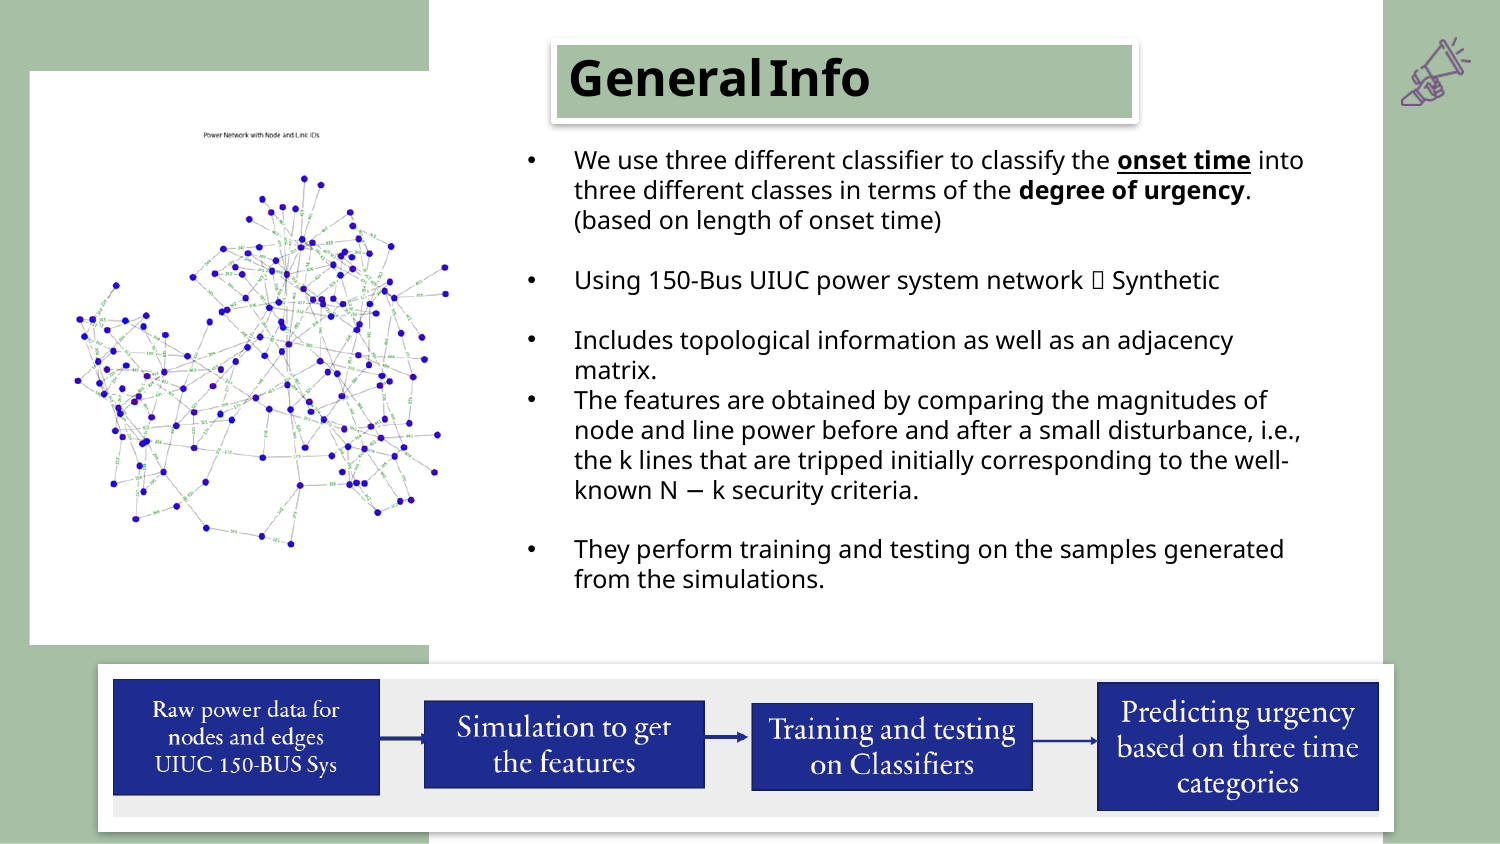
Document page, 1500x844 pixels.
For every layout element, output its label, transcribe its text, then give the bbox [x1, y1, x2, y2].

picture [1401, 37, 1471, 106]
subtitle We use three different classifier to classify the onset time into three different classes in terms of the degree of urgency. (based on length of onset time) Using 150-Bus UIUC power system network  Synthetic Includes topological information as well as an adjacency matrix. The features are obtained by comparing the magnitudes of node and line power before and after a small disturbance, i.e., the k lines that are tripped initially corresponding to the well-known N − k security criteria. They perform training and testing on the samples generated from the simulations. [512, 129, 1332, 661]
title General Info [551, 38, 1139, 124]
picture [112, 678, 1380, 818]
picture [29, 71, 479, 645]
